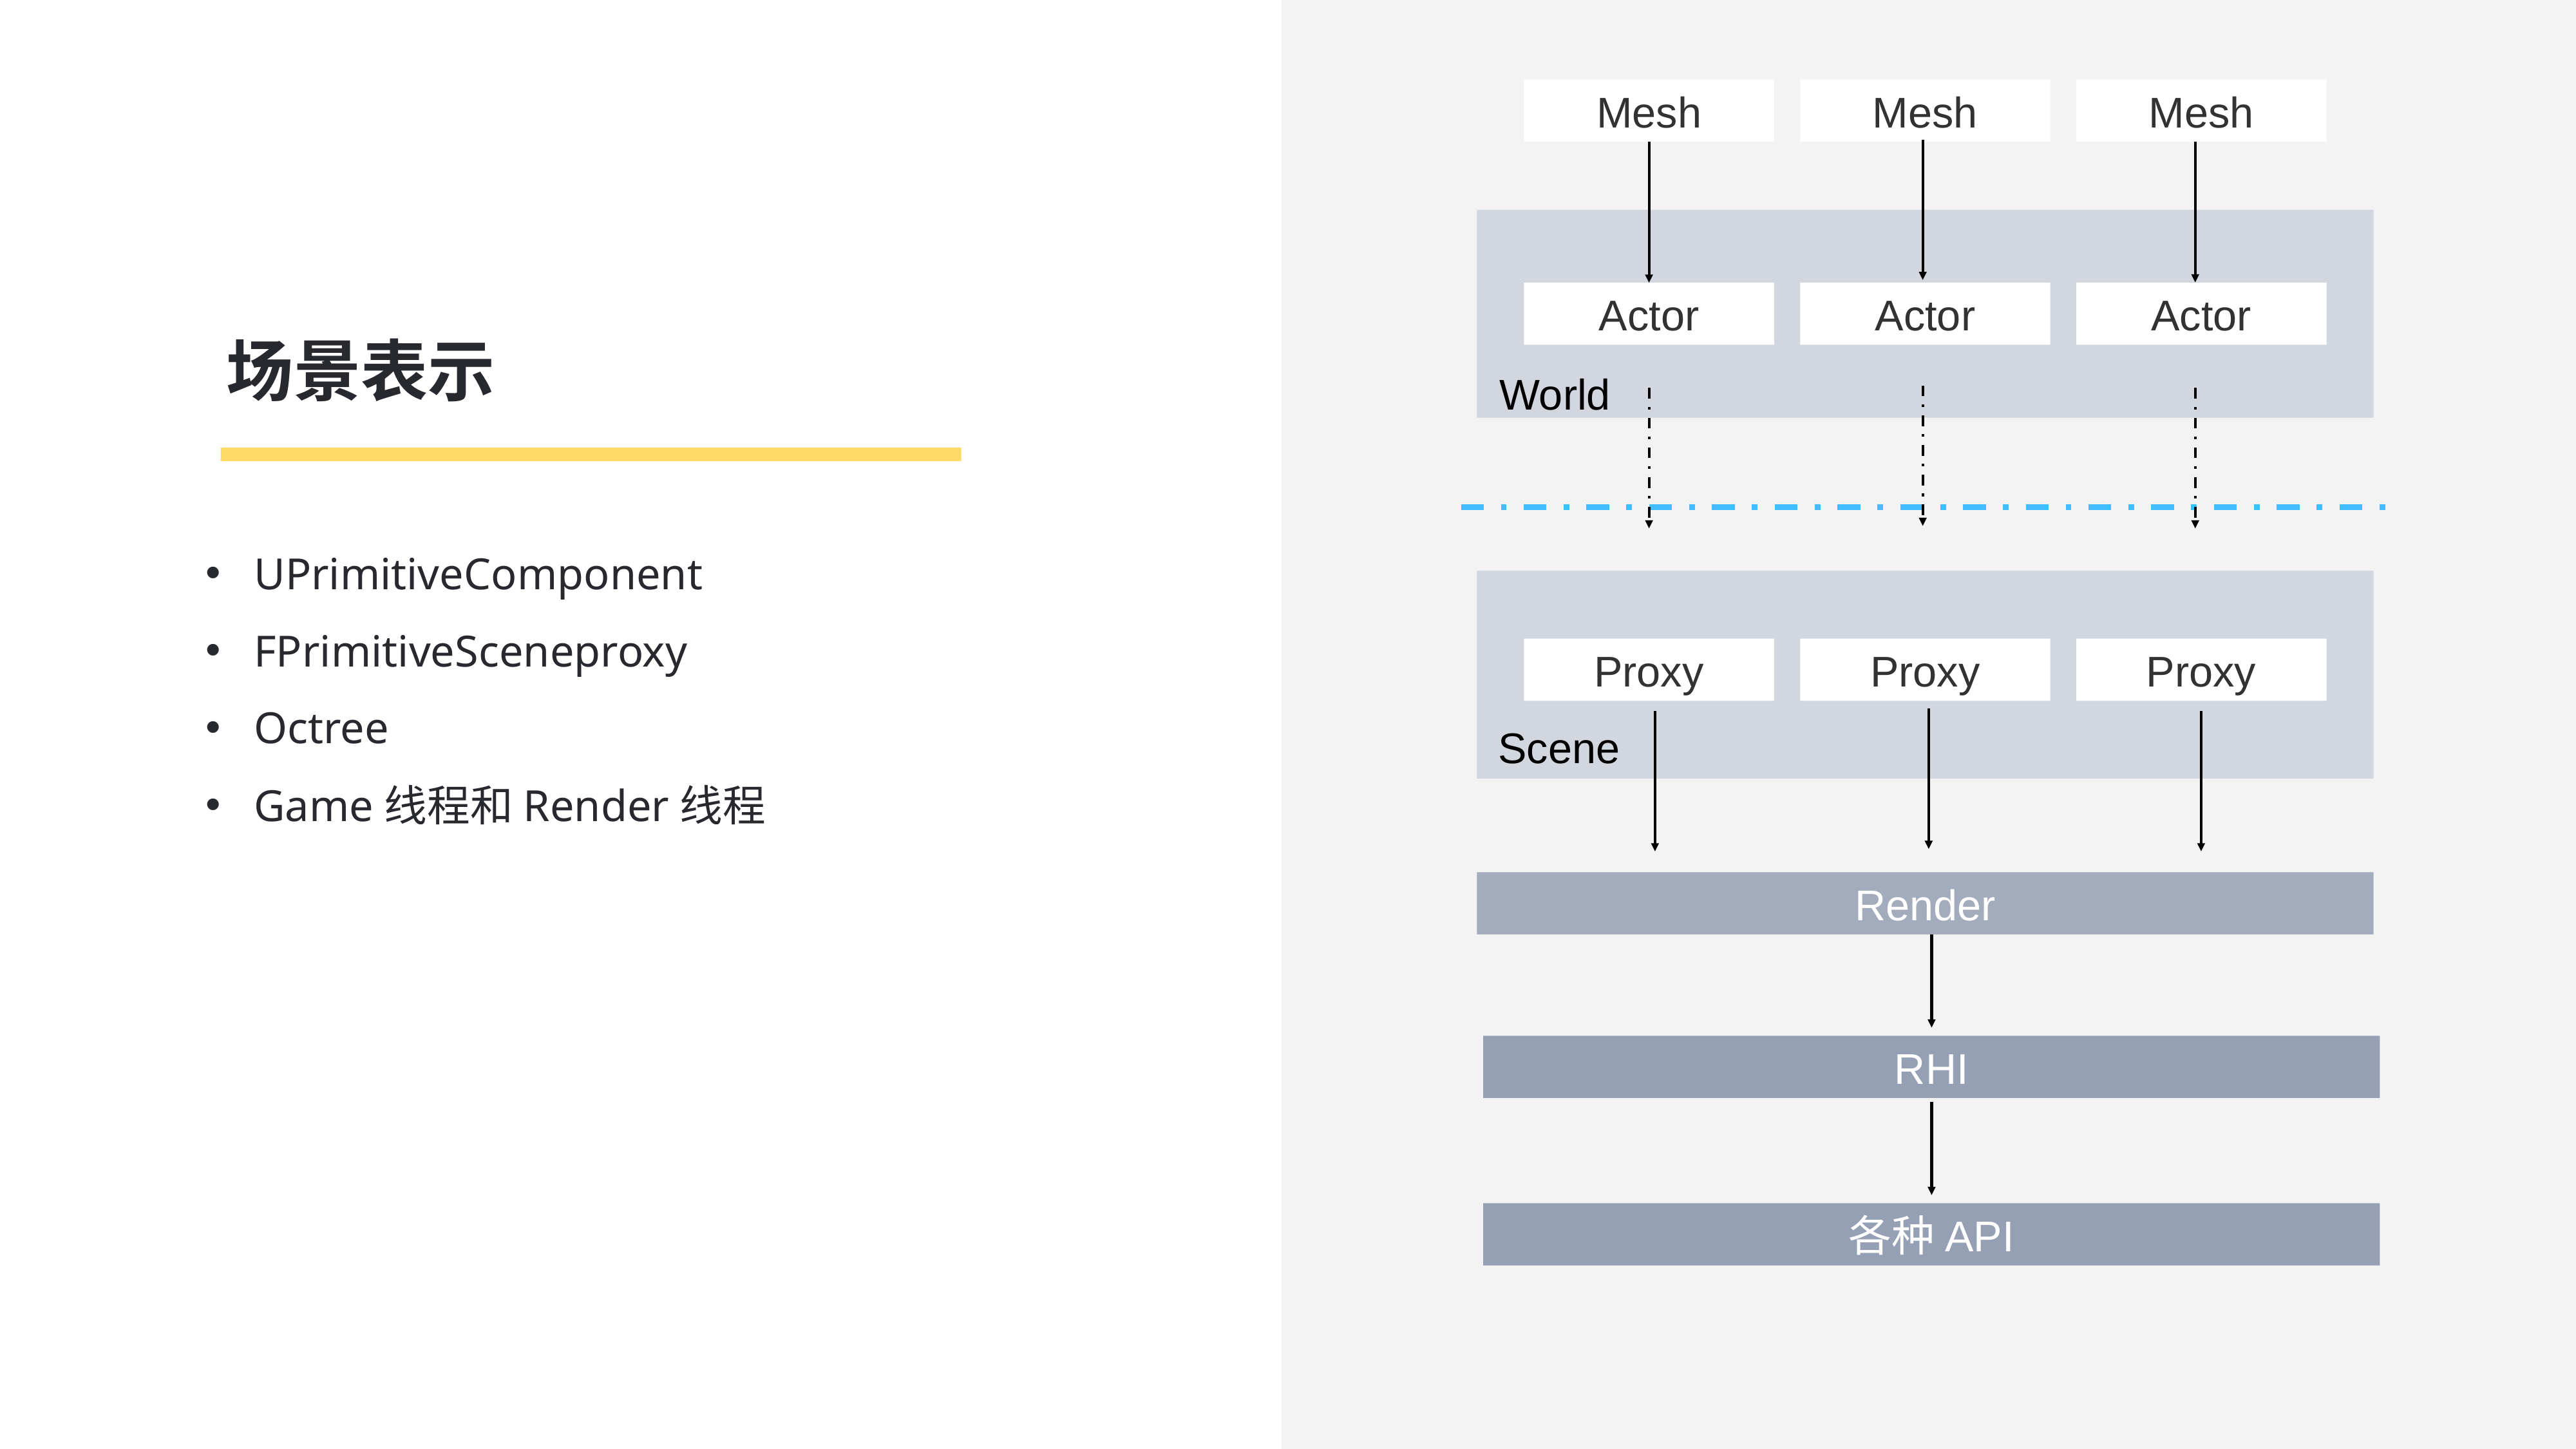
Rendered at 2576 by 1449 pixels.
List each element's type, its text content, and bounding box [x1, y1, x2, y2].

text_box [1281, 0, 2576, 1449]
text_box [220, 448, 961, 462]
text_box 场景表示 [220, 323, 967, 415]
text_box UPrimitiveComponent FPrimitiveSceneproxy Octree Game线程和Render线程 [200, 515, 964, 835]
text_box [1461, 79, 2397, 1266]
